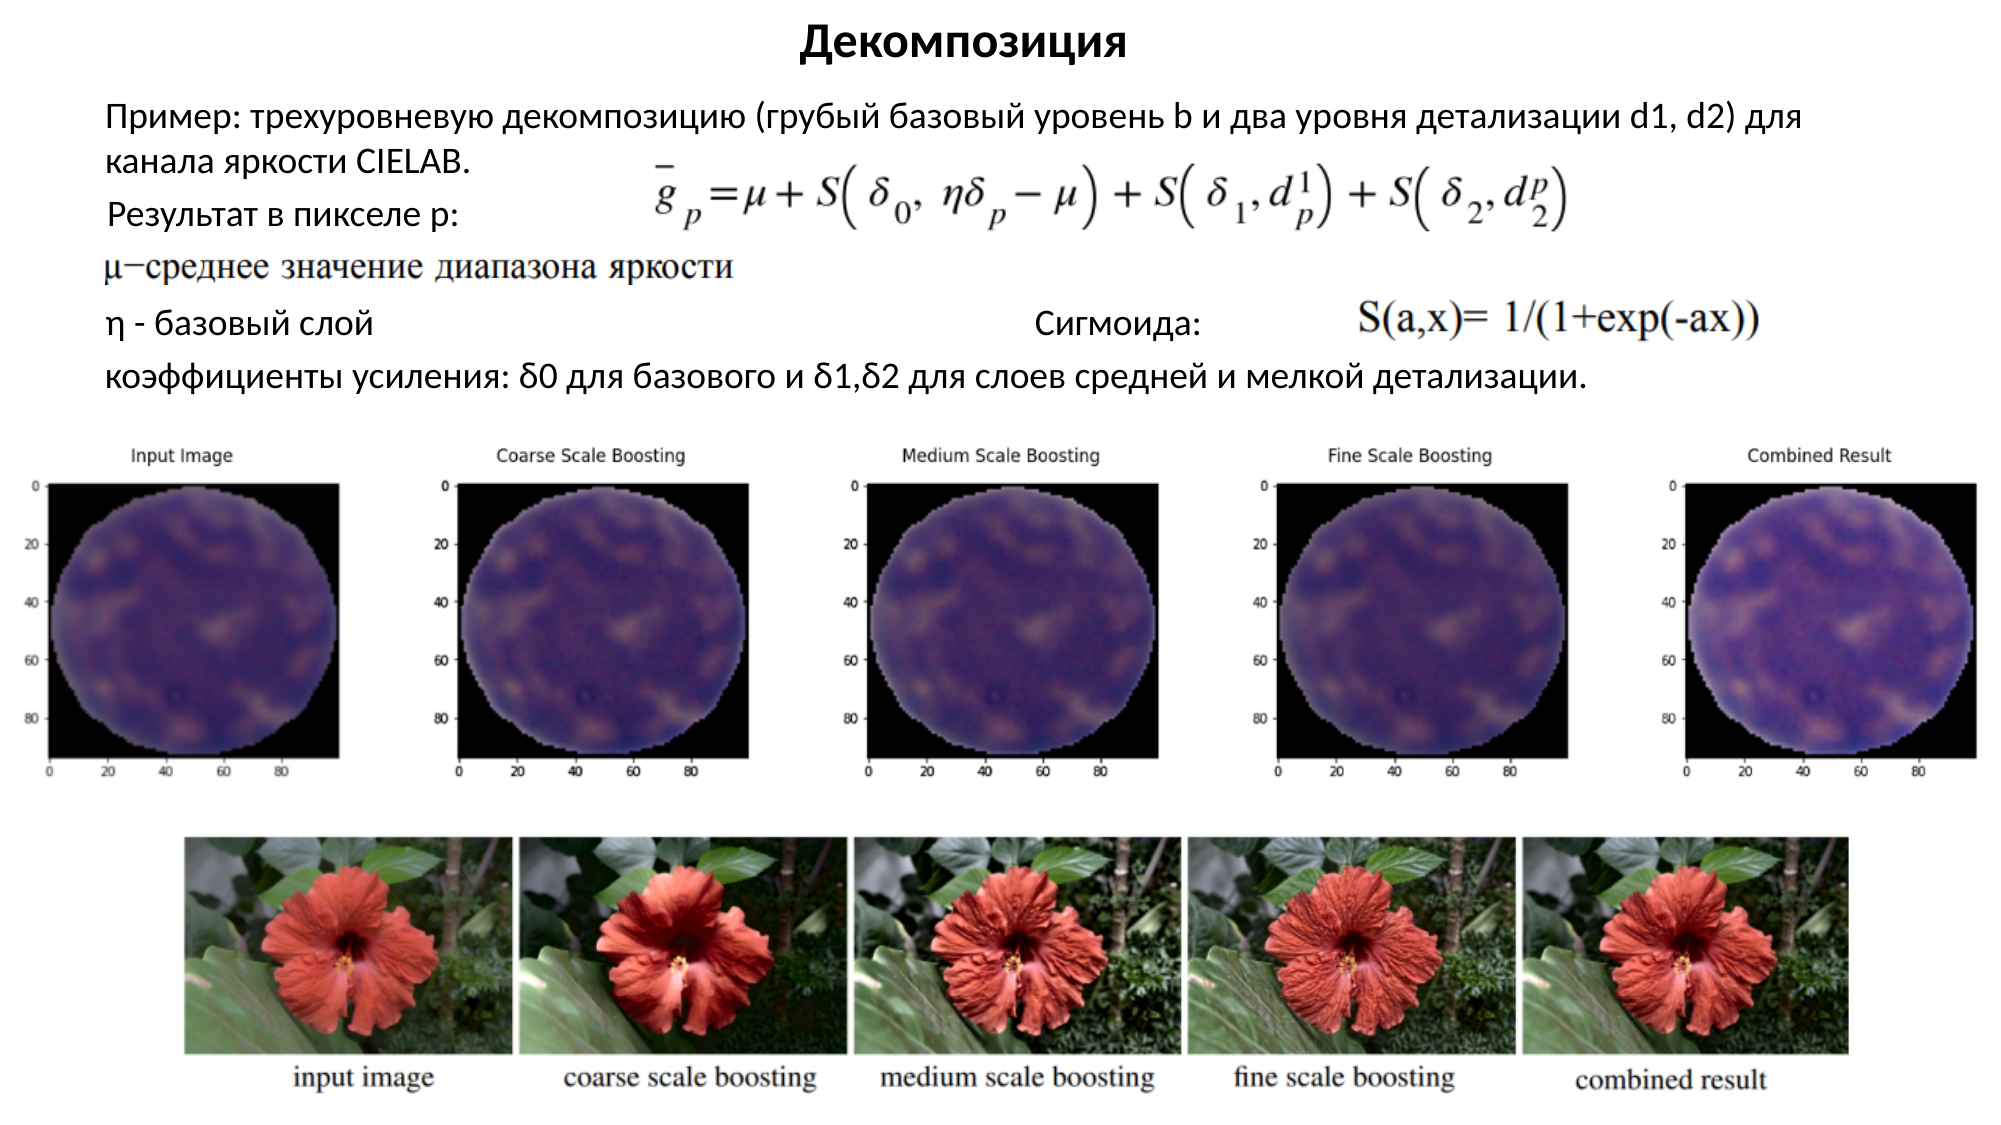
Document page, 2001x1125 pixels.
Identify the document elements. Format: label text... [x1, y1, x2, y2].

text_box Сигмоида: [1019, 290, 1217, 344]
text_box Пример: трехуровневую декомпозицию (грубый базовый уровень b и два уровня детализации d1, d2) для канала яркости CIELAB. [90, 83, 1910, 189]
picture [0, 439, 2000, 798]
picture [164, 831, 1874, 1117]
picture [630, 156, 1606, 241]
text_box η - базовый слой [90, 290, 390, 344]
text_box Декомпозиция [784, 0, 1144, 75]
picture [105, 245, 735, 285]
picture [1359, 259, 1776, 355]
text_box коэффициенты усиления: δ0 для базового и δ1,δ2 для слоев средней и мелкой детализации. [90, 344, 1723, 404]
text_box Результат в пикселе р: [92, 181, 476, 242]
